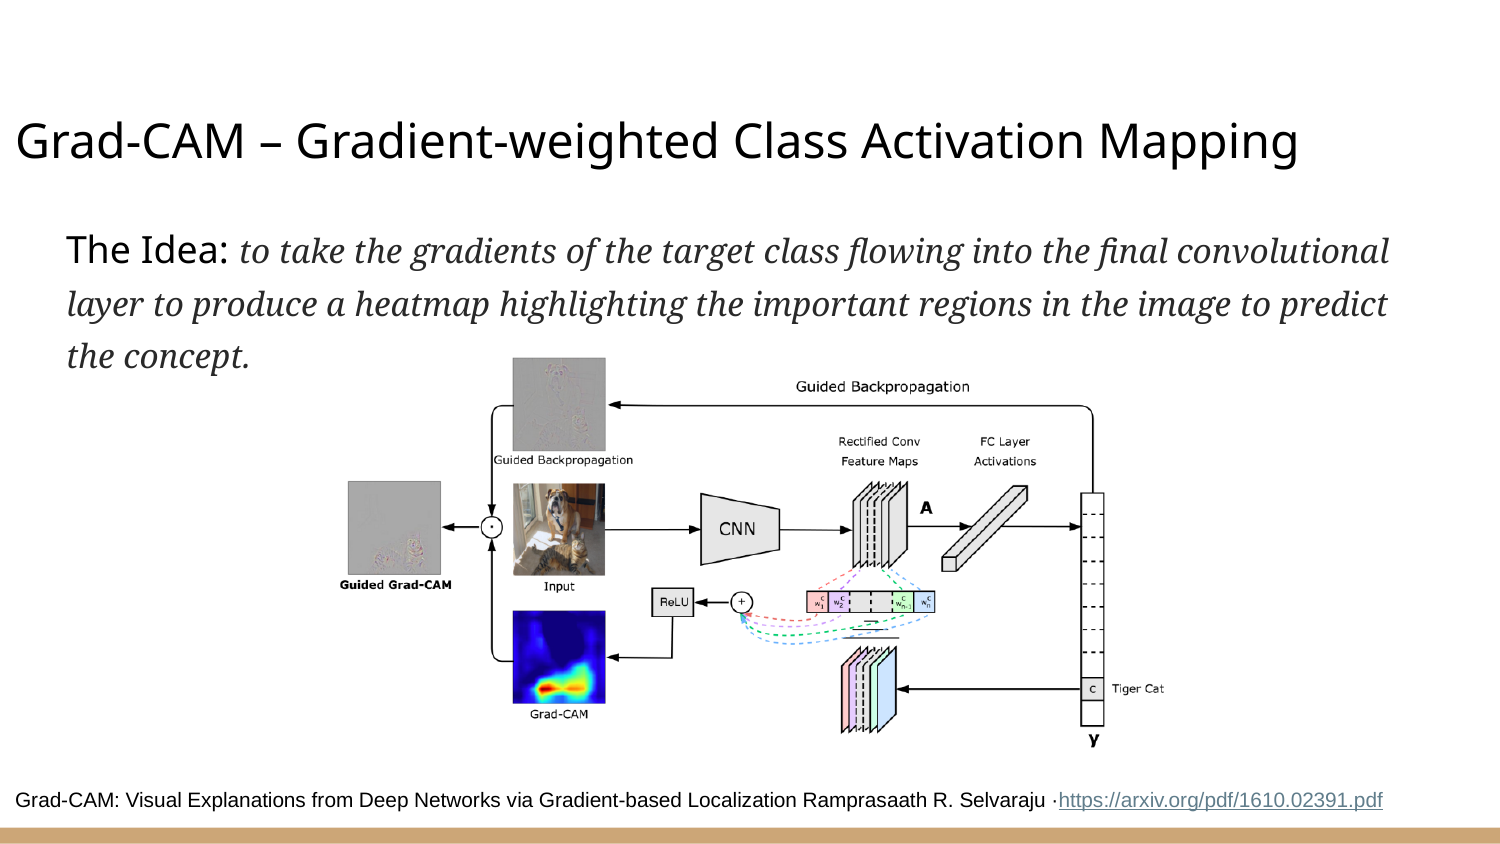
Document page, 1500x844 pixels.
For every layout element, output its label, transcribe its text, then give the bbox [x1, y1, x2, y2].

title Grad-CAM – Gradient-weighted Class Activation Mapping [0, 51, 1449, 189]
text_box Grad-CAM: Visual Explanations from Deep Networks via Gradient-based Localization Ramprasaath R. Selvaraju ·https://arxiv.org/pdf/1610.02391.pdf [0, 774, 1500, 825]
list The Idea: to take the gradients of the target class flowing into the final convolutional layer to produce a heatmap highlighting the important regions in the image to predict the concept. [51, 200, 1449, 752]
picture [274, 344, 1207, 775]
